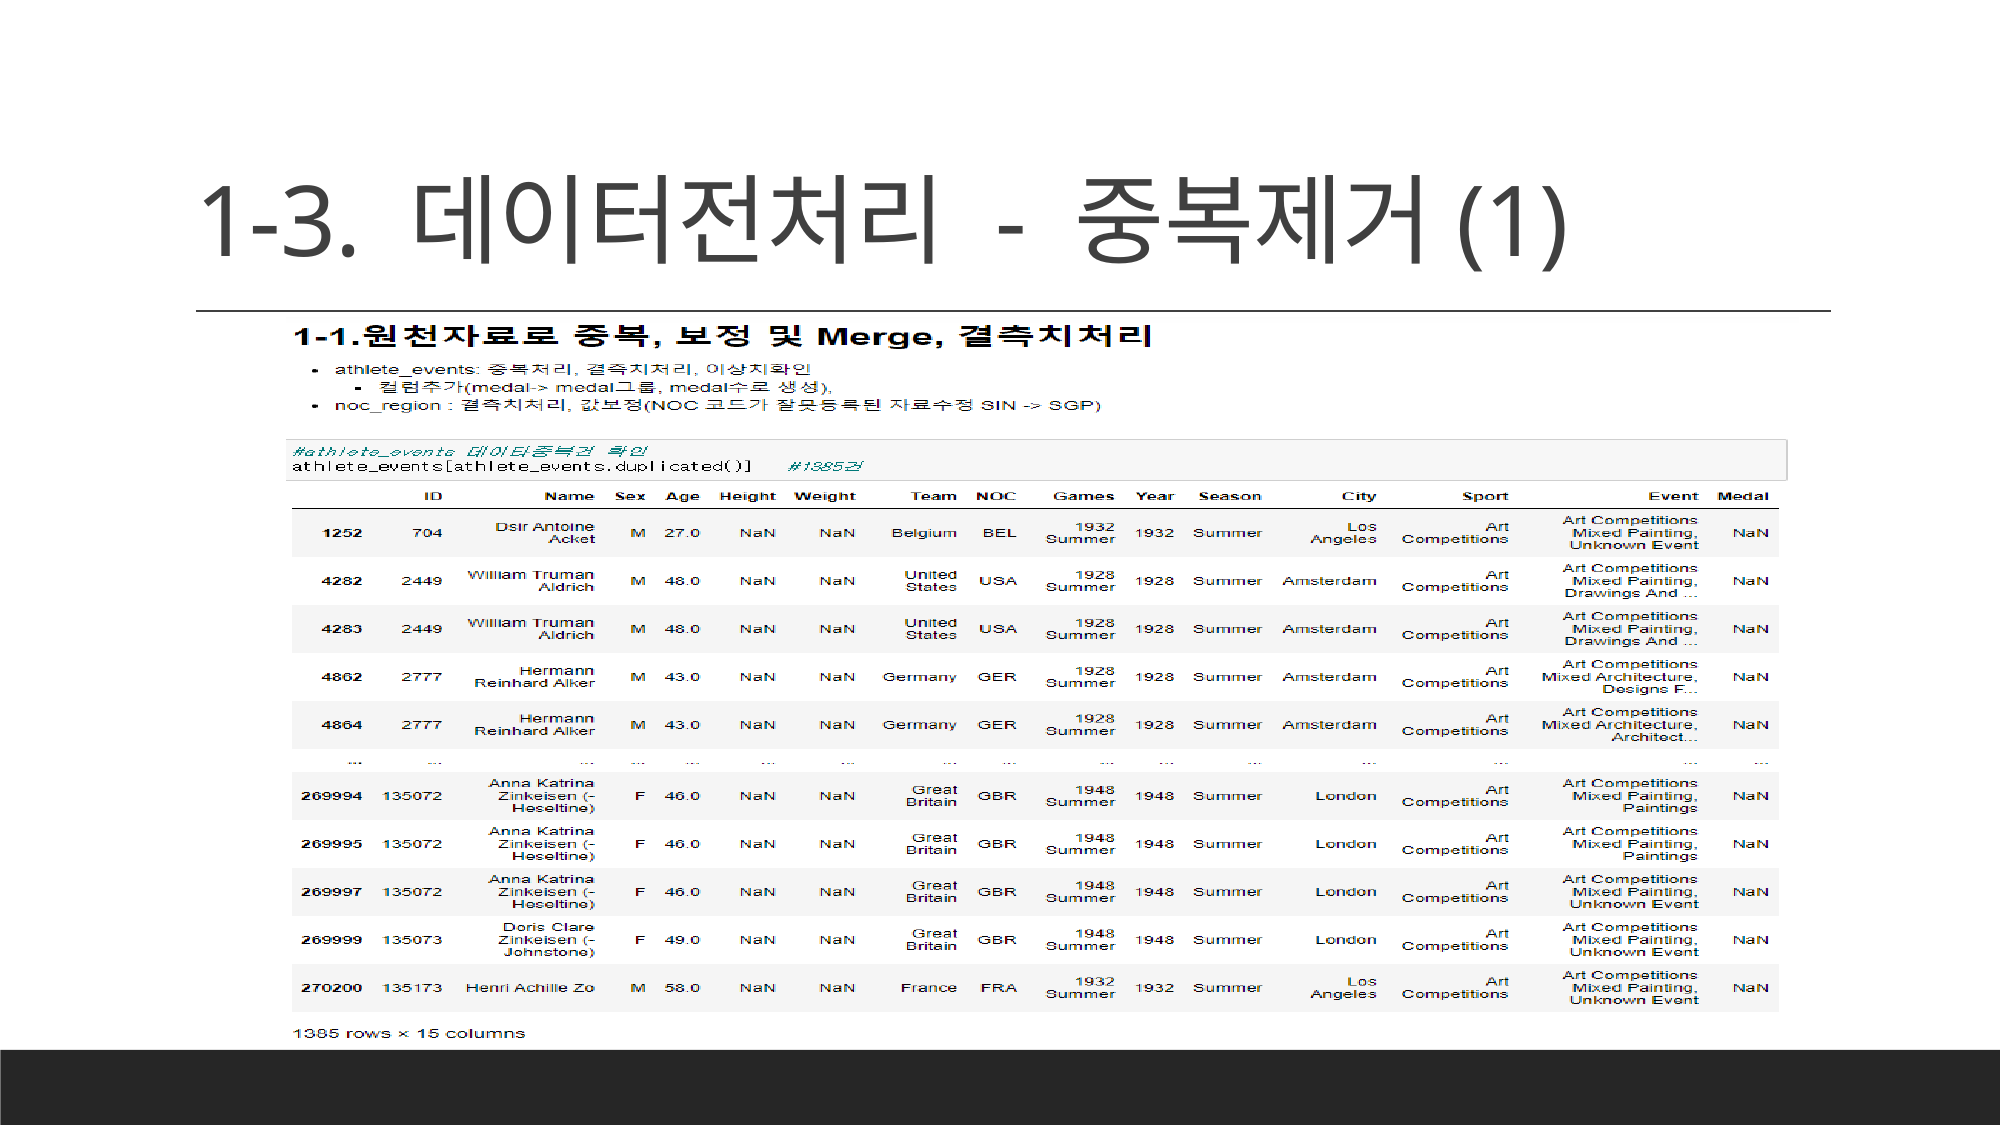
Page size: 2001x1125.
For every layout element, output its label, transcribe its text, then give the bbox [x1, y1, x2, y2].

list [286, 316, 1799, 1042]
title 1-3. 데이터전처리 - 중복제거(1) [180, 47, 1830, 285]
